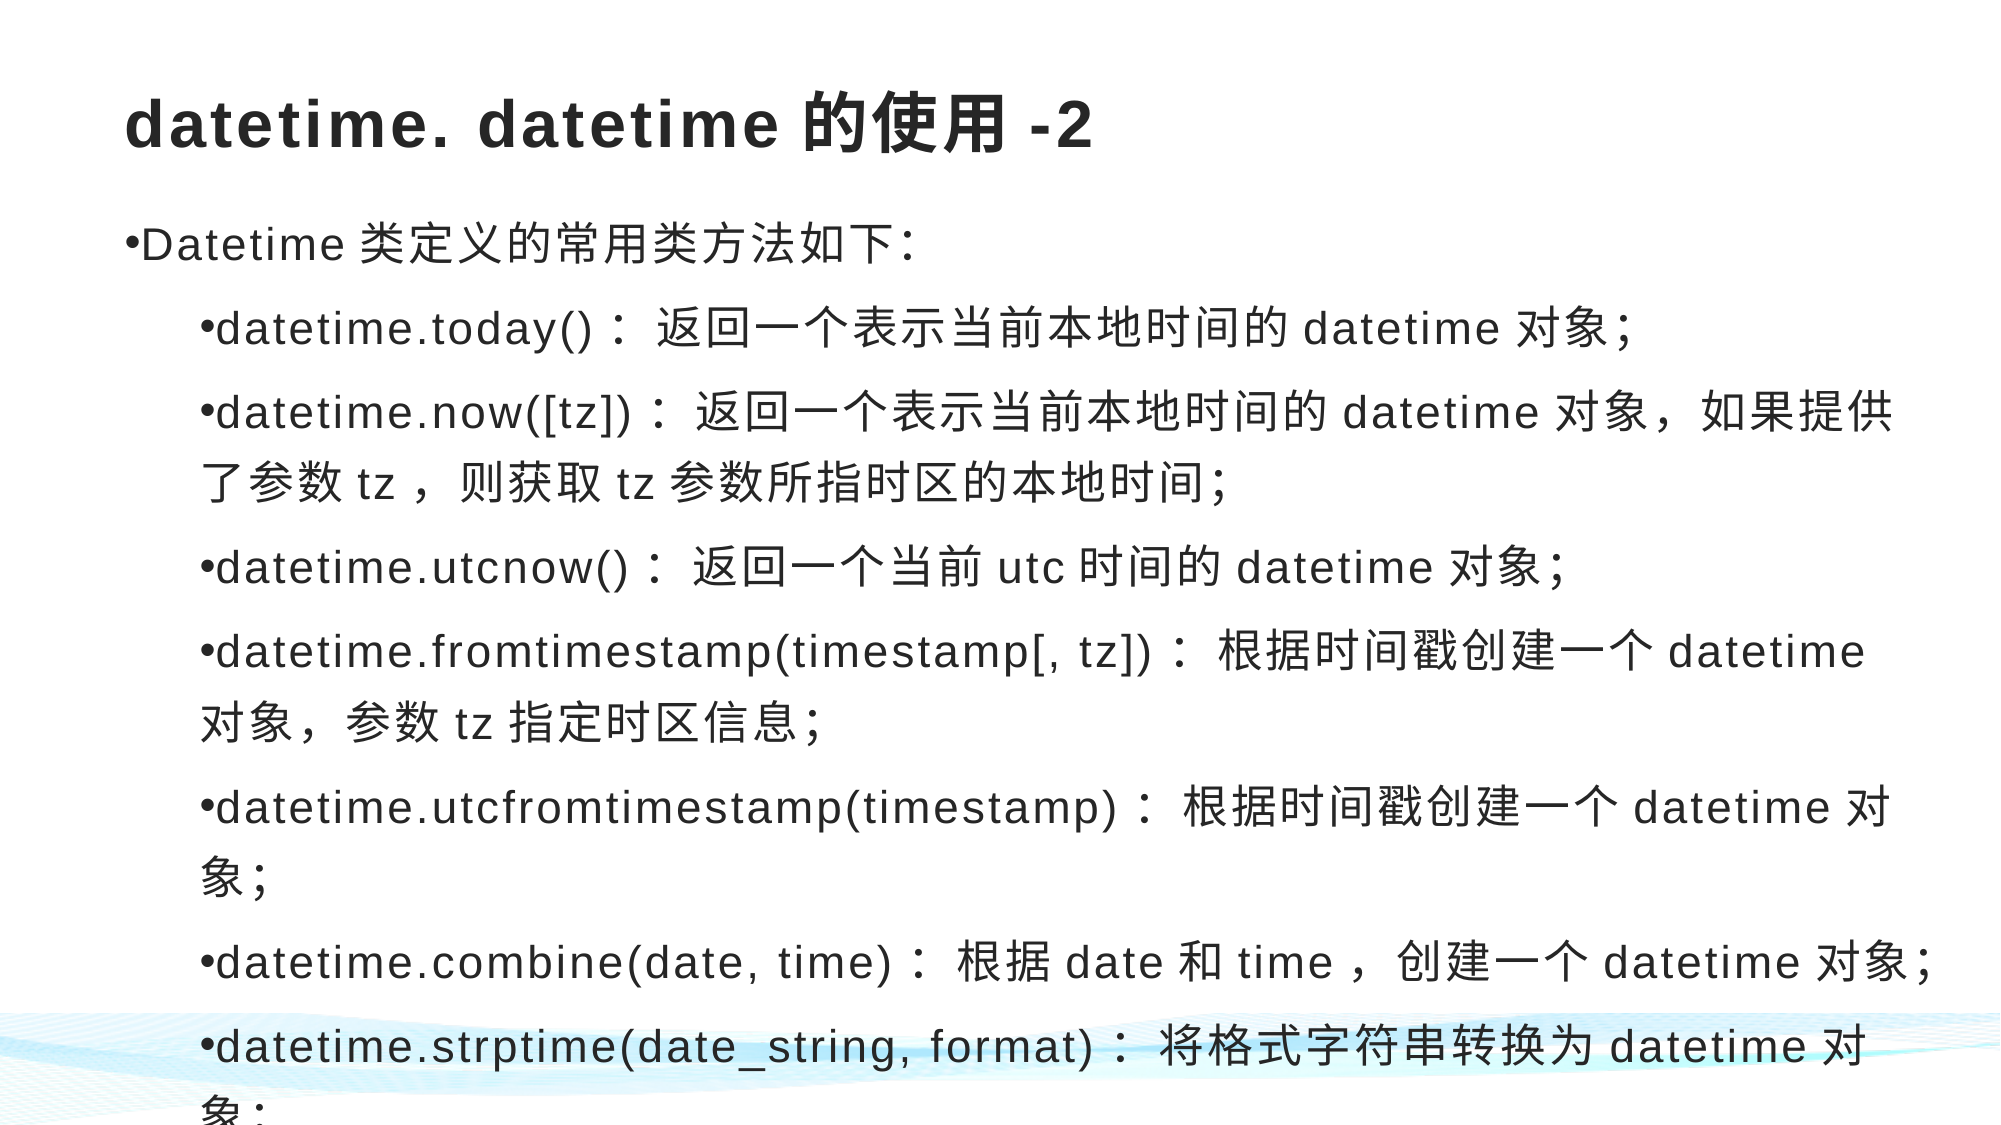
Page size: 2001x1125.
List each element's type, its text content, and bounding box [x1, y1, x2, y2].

title datetime. datetime的使用-2 [109, 72, 1891, 190]
list Datetime类定义的常用类方法如下： datetime.today()：返回一个表示当前本地时间的datetime对象； datetime.now([tz])：返回一个表示当前本地时间的datetime对象，如果提供了参数tz，则获取tz参数所指时区的本地时间； datetime.utcnow()：返回一个当前utc时间的datetime对象； datetime.fromtimestamp(timestamp[, tz])：根据时间戳创建一个datetime对象，参数tz指定时区信息； datetime.utcfromtimestamp(timestamp)：根据时间戳创建一个datetime对象； datetime.combine(date, time)：根据date和time，创建一个datetime对象； datetime.strptime(date_string, format)：将格式字符串转换为datetime对象； [109, 190, 1934, 1041]
picture [0, 1013, 2000, 1125]
